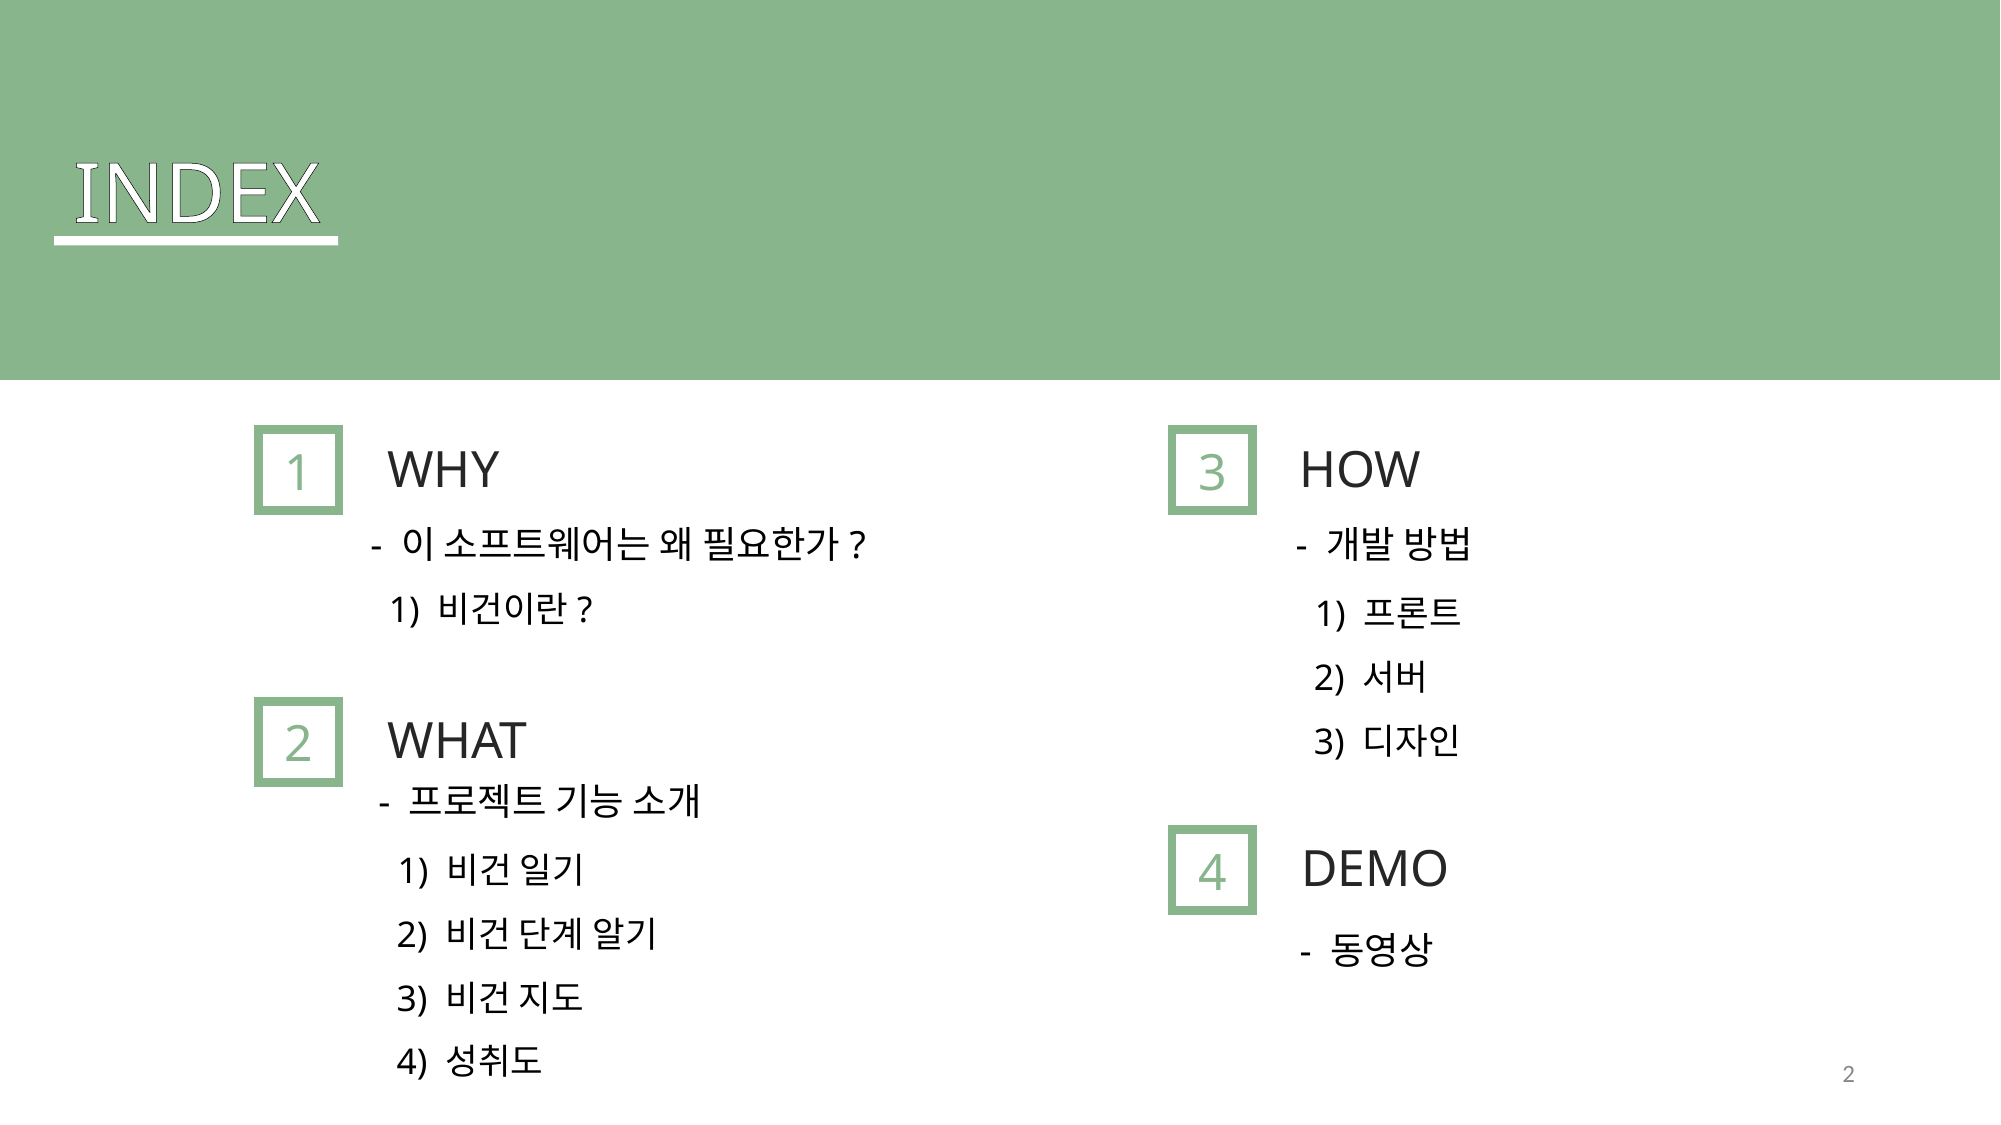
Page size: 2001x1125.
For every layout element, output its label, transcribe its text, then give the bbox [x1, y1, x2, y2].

text_box DEMO [1293, 829, 1490, 905]
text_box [257, 701, 340, 783]
text_box [54, 236, 339, 246]
text_box - 프로젝트 기능 소개 1) 비건 일기 2) 비건 단계 알기 3) 비건 지도 4) 성취도 [370, 748, 710, 1090]
text_box - 동영상 [1292, 897, 1442, 980]
slide_number 2 [1831, 1050, 1863, 1096]
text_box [257, 429, 340, 511]
text_box HOW [1291, 429, 1429, 491]
text_box INDEX [65, 131, 329, 236]
text_box WHAT [380, 701, 536, 748]
text_box WHY [380, 429, 507, 491]
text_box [1171, 829, 1254, 911]
text_box [0, 0, 2000, 380]
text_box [1171, 429, 1254, 511]
text_box - 개발 방법 1) 프론트 2) 서버 3) 디자인 [1288, 491, 1481, 769]
text_box - 이 소프트웨어는 왜 필요한가? 1) 비건이란? [362, 491, 874, 638]
